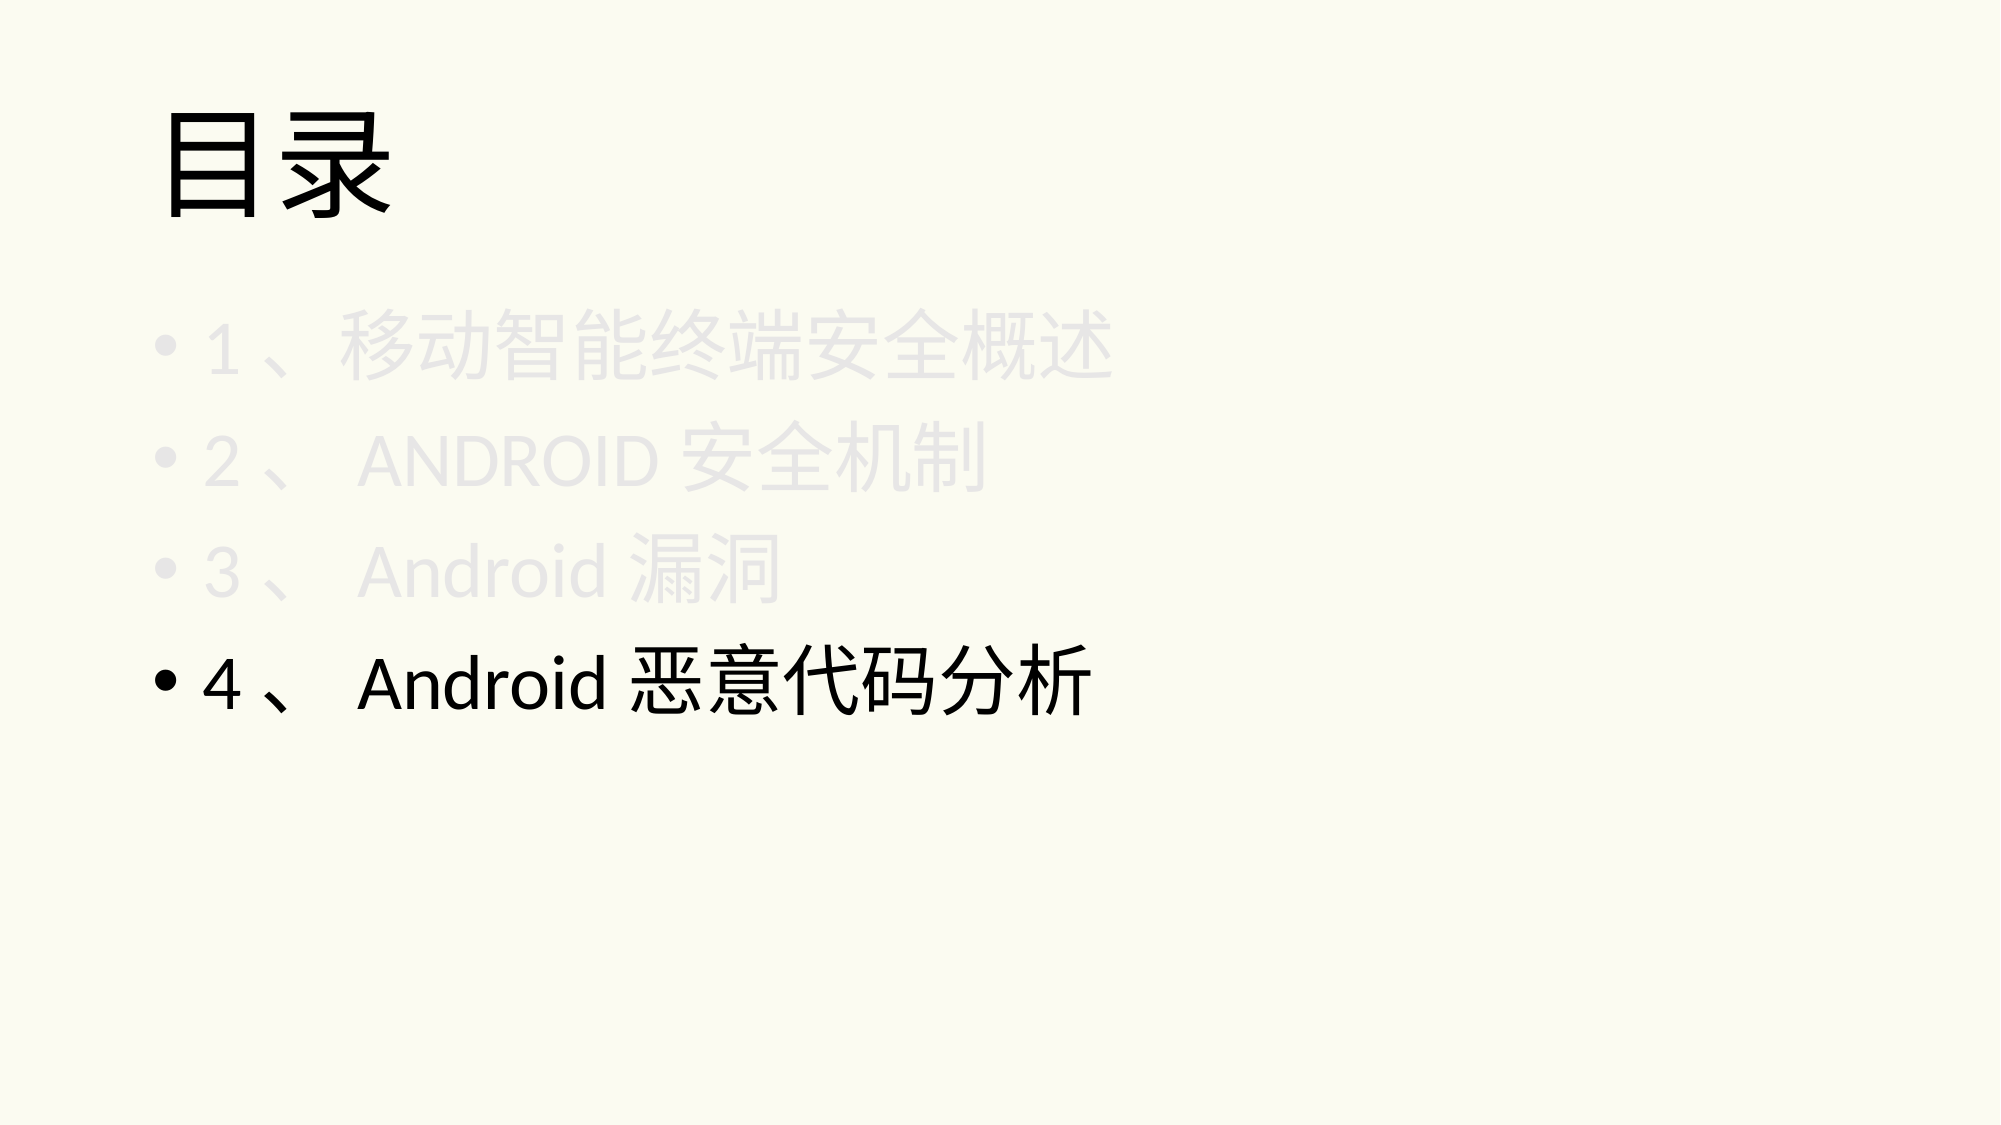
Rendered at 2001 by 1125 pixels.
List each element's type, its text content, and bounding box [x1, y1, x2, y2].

list 1、移动智能终端安全概述 2、ANDROID安全机制 3、Android漏洞 4、Android恶意代码分析 [137, 299, 1863, 1014]
title 目录 [137, 60, 1863, 278]
